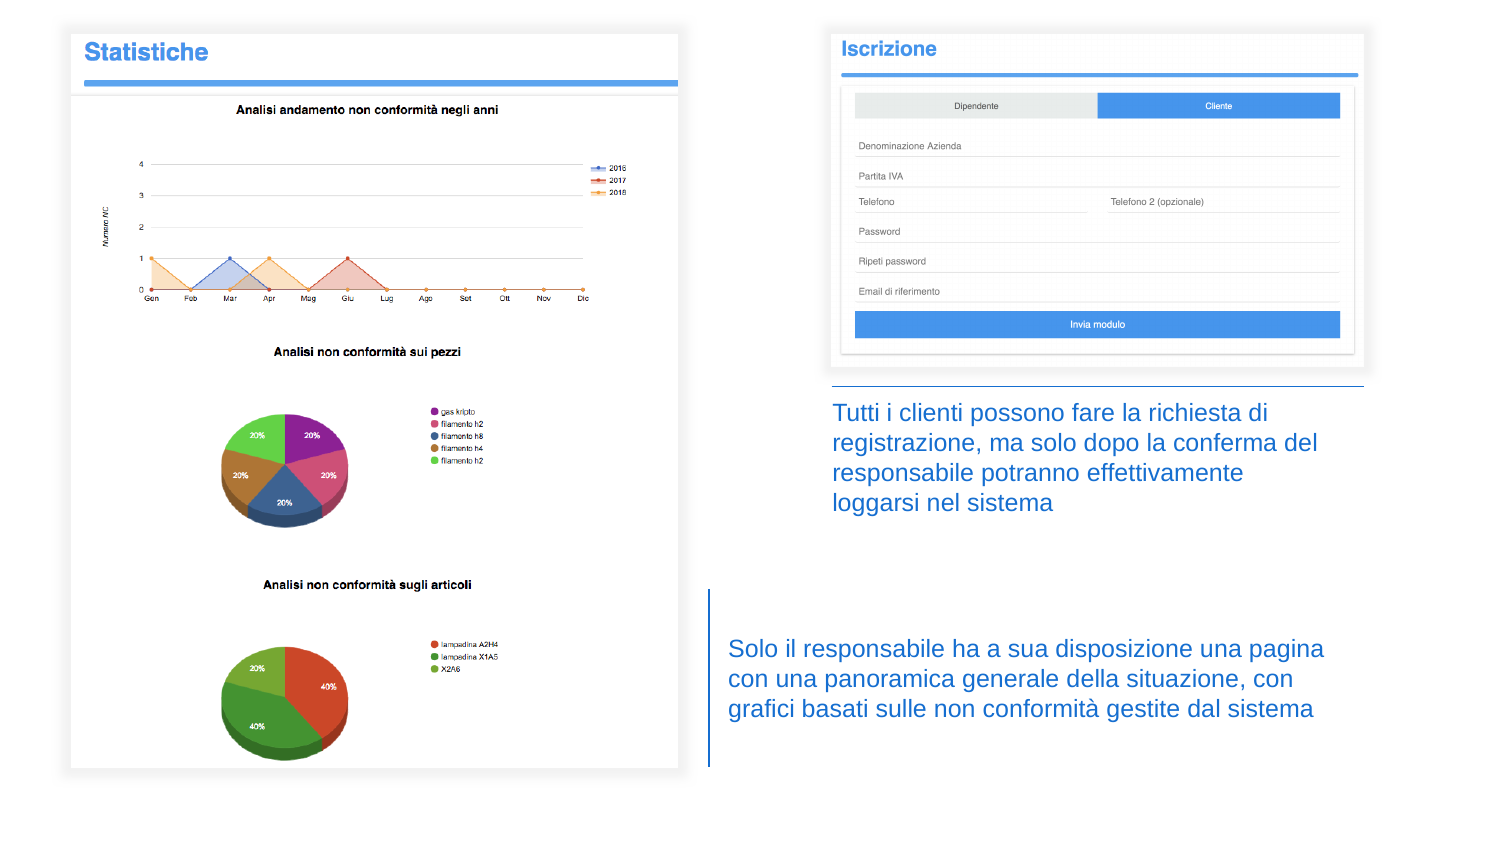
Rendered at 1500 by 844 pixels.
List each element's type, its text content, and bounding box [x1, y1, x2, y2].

picture [70, 33, 678, 768]
text_box Tutti i clienti possono fare la richiesta di registrazione, ma solo dopo la conferma del responsabile potranno effettivamente loggarsi nel sistema [817, 389, 1350, 524]
text_box Solo il responsabile ha a sua disposizione una pagina con una panoramica generale della situazione, con grafici basati sulle non conformità gestite dal sistema [714, 625, 1364, 730]
picture [831, 33, 1365, 367]
